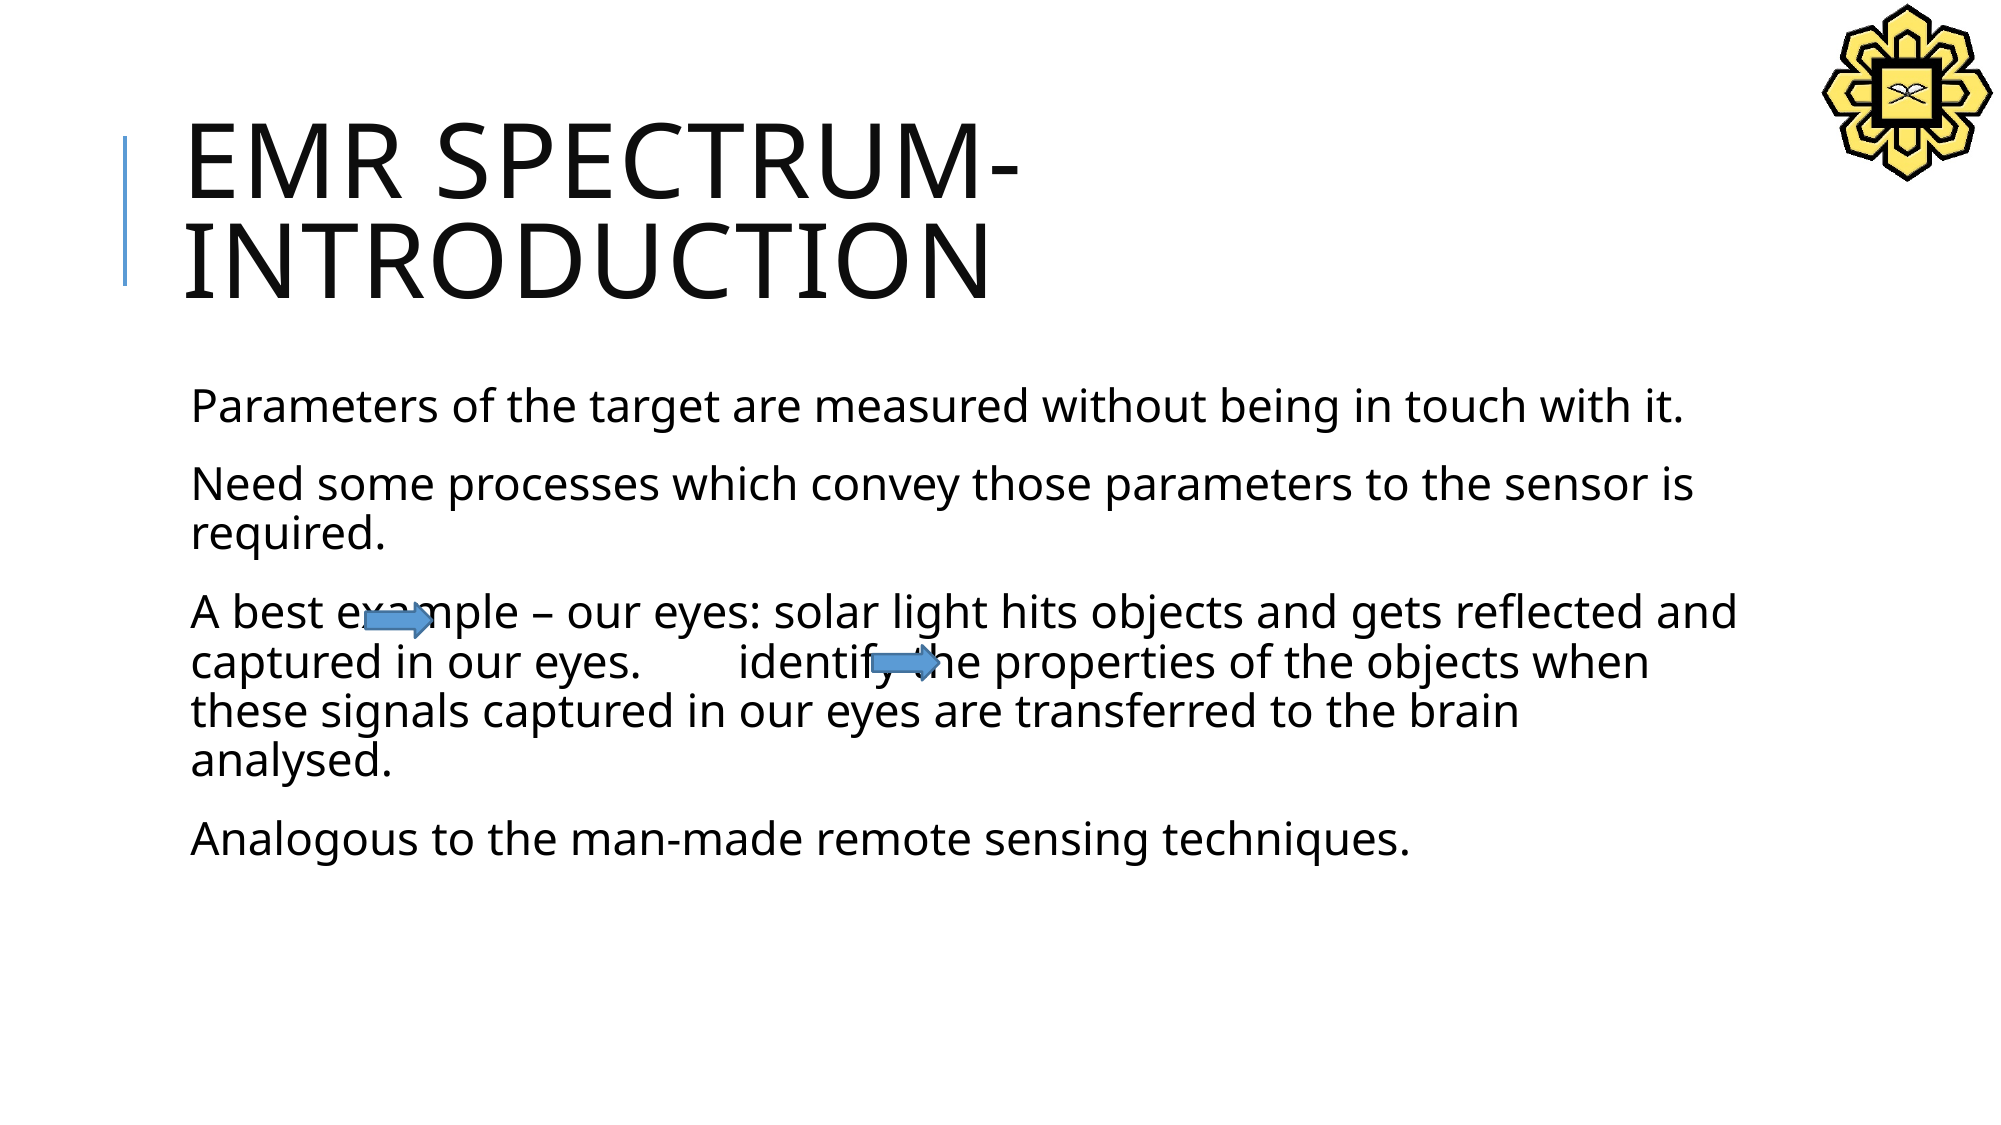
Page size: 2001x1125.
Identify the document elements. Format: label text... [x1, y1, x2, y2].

list Parameters of the target are measured without being in touch with it. Need some processes which convey those parameters to the sensor is required. A best example – our eyes: solar light hits objects and gets reflected and captured in our eyes. identify the properties of the objects when these signals captured in our eyes are transferred to the brain analysed. Analogous to the man-made remote sensing techniques. [168, 375, 1763, 1035]
title Emr spectrum-introduction [168, 96, 1763, 342]
picture [1813, 0, 2000, 187]
text_box [871, 644, 941, 682]
text_box [364, 601, 434, 639]
